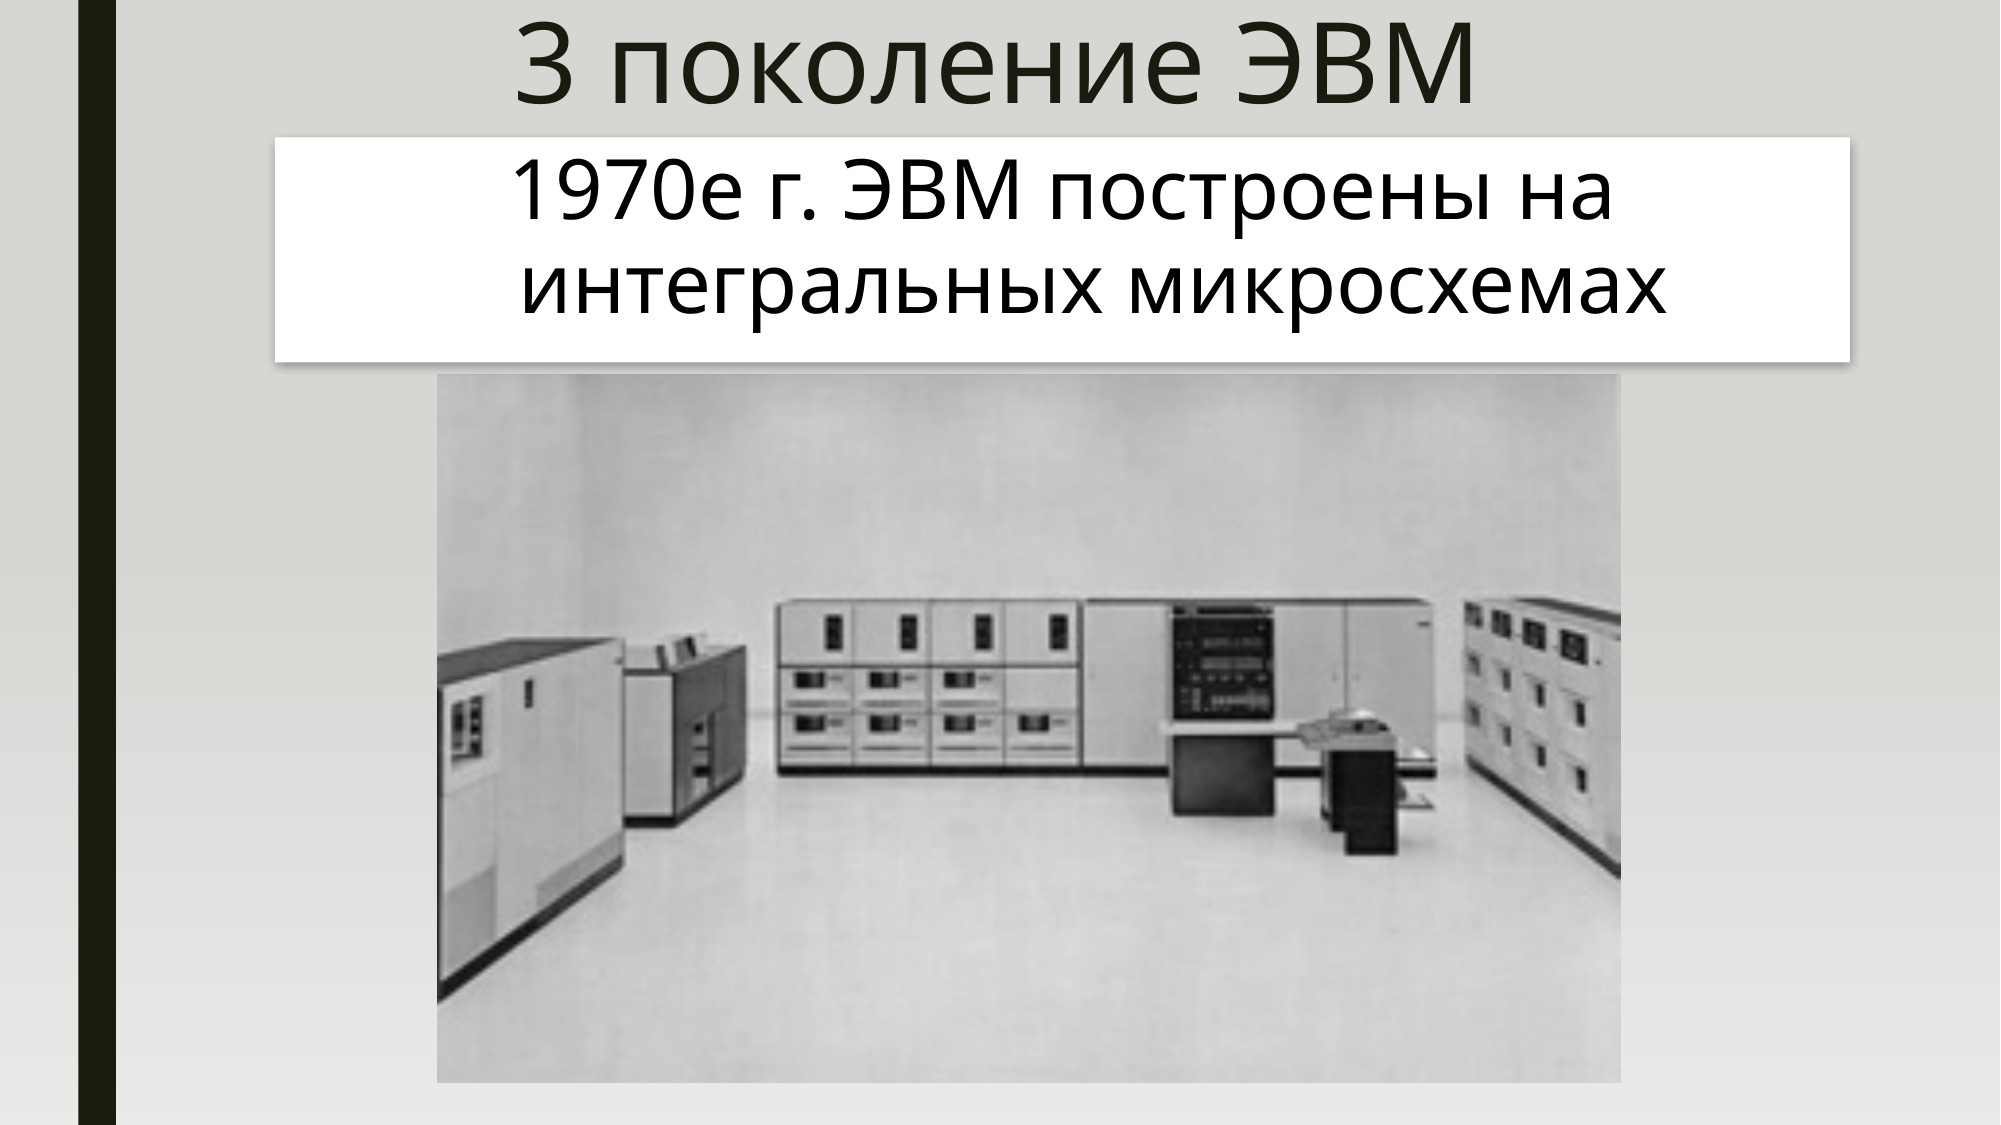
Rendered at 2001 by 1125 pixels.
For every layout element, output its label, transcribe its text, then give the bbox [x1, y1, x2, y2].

text_box 3 поколение ЭВМ [224, 0, 1800, 244]
picture [437, 374, 1621, 1083]
text_box 1970е г. ЭВМ построены на интегральных микросхемах [274, 137, 1850, 363]
